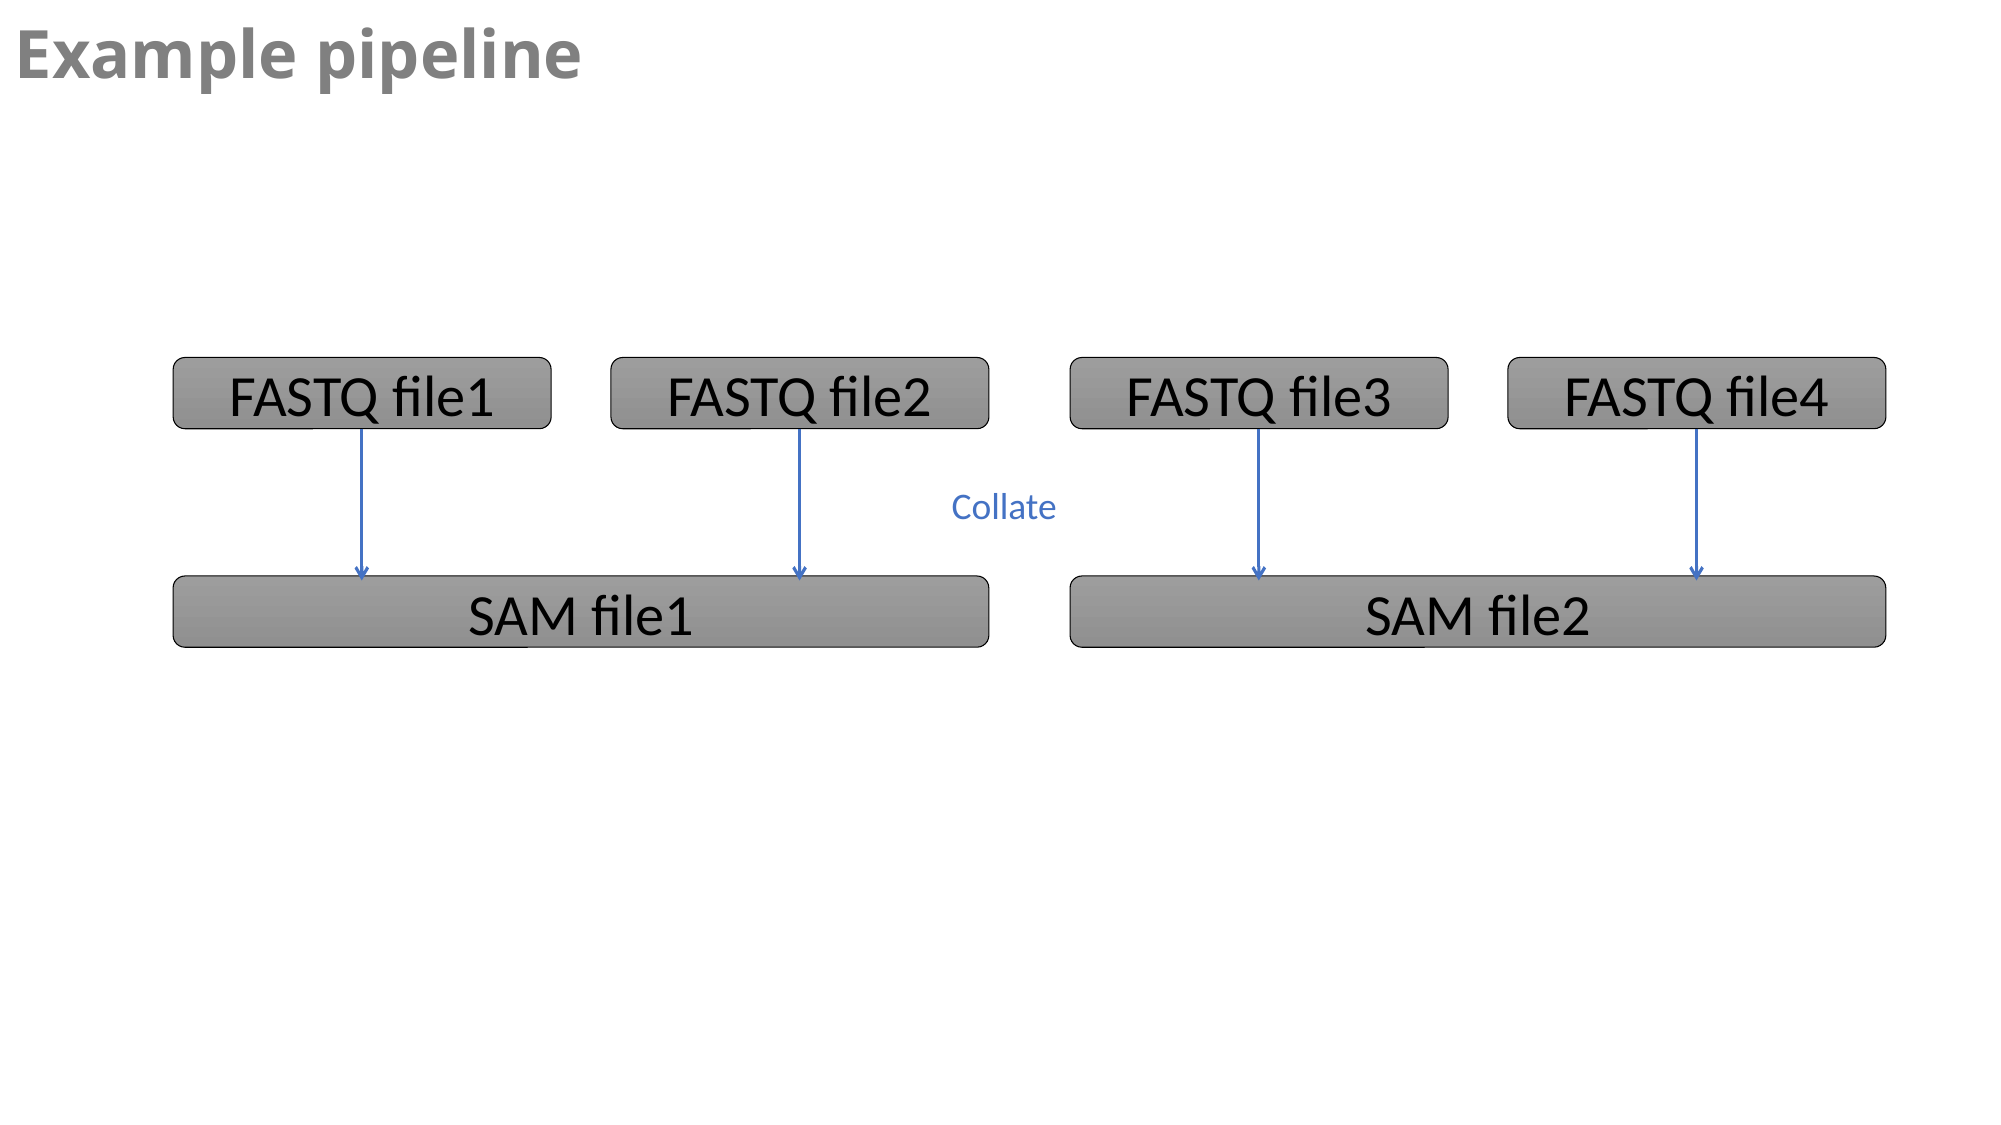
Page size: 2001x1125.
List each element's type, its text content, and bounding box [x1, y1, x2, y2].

text_box FASTQ file1 [172, 356, 552, 430]
text_box SAM file2 [1069, 575, 1887, 648]
text_box FASTQ file4 [1507, 356, 1887, 430]
text_box FASTQ file3 [1069, 356, 1449, 430]
text_box Collate [936, 474, 1072, 534]
text_box FASTQ file2 [610, 356, 990, 430]
text_box SAM file1 [172, 575, 990, 648]
text_box Example pipeline [0, 14, 1975, 221]
